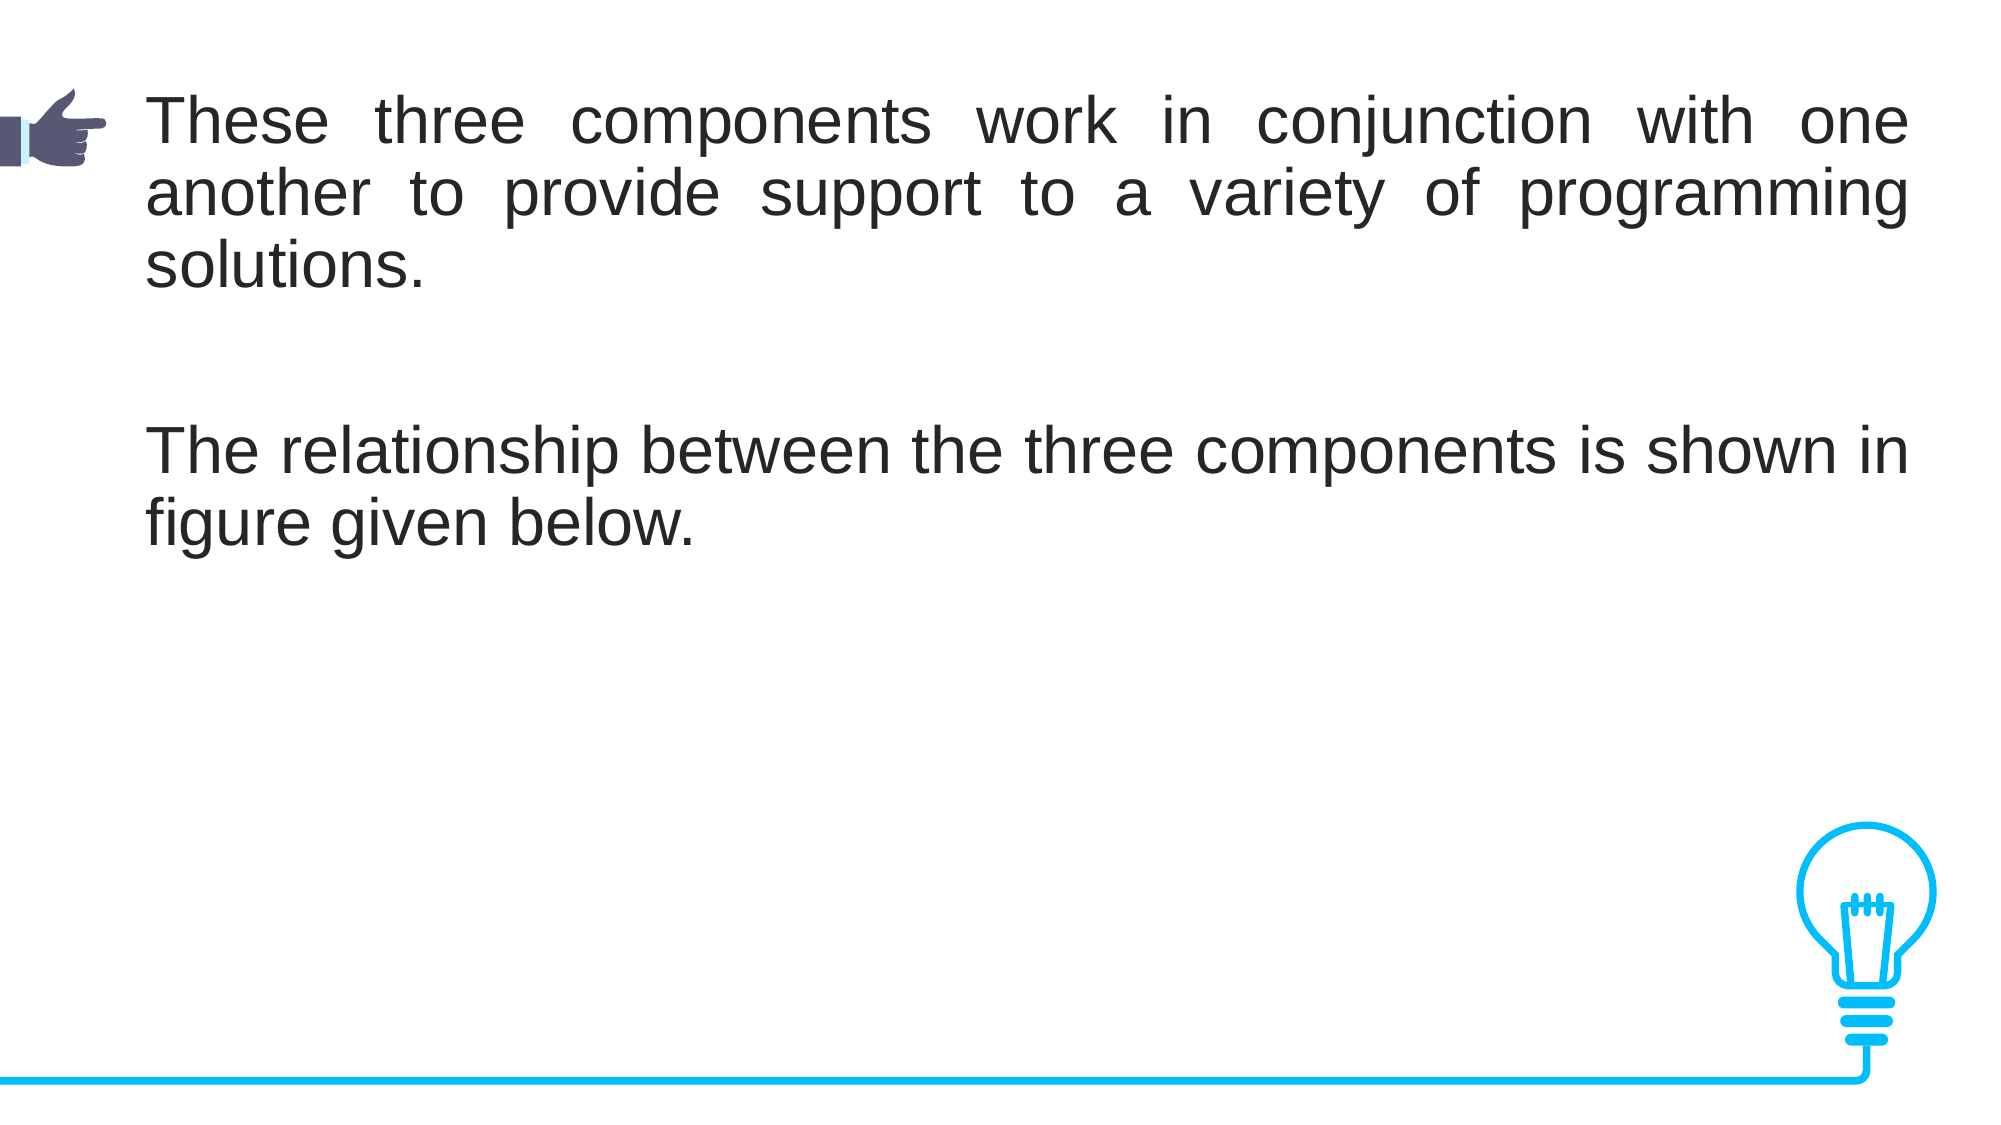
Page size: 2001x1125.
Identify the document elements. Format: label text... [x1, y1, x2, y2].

list These three components work in conjunction with one another to provide support to a variety of programming solutions. The relationship between the three components is shown in figure given below. [130, 46, 1927, 600]
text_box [0, 88, 107, 167]
